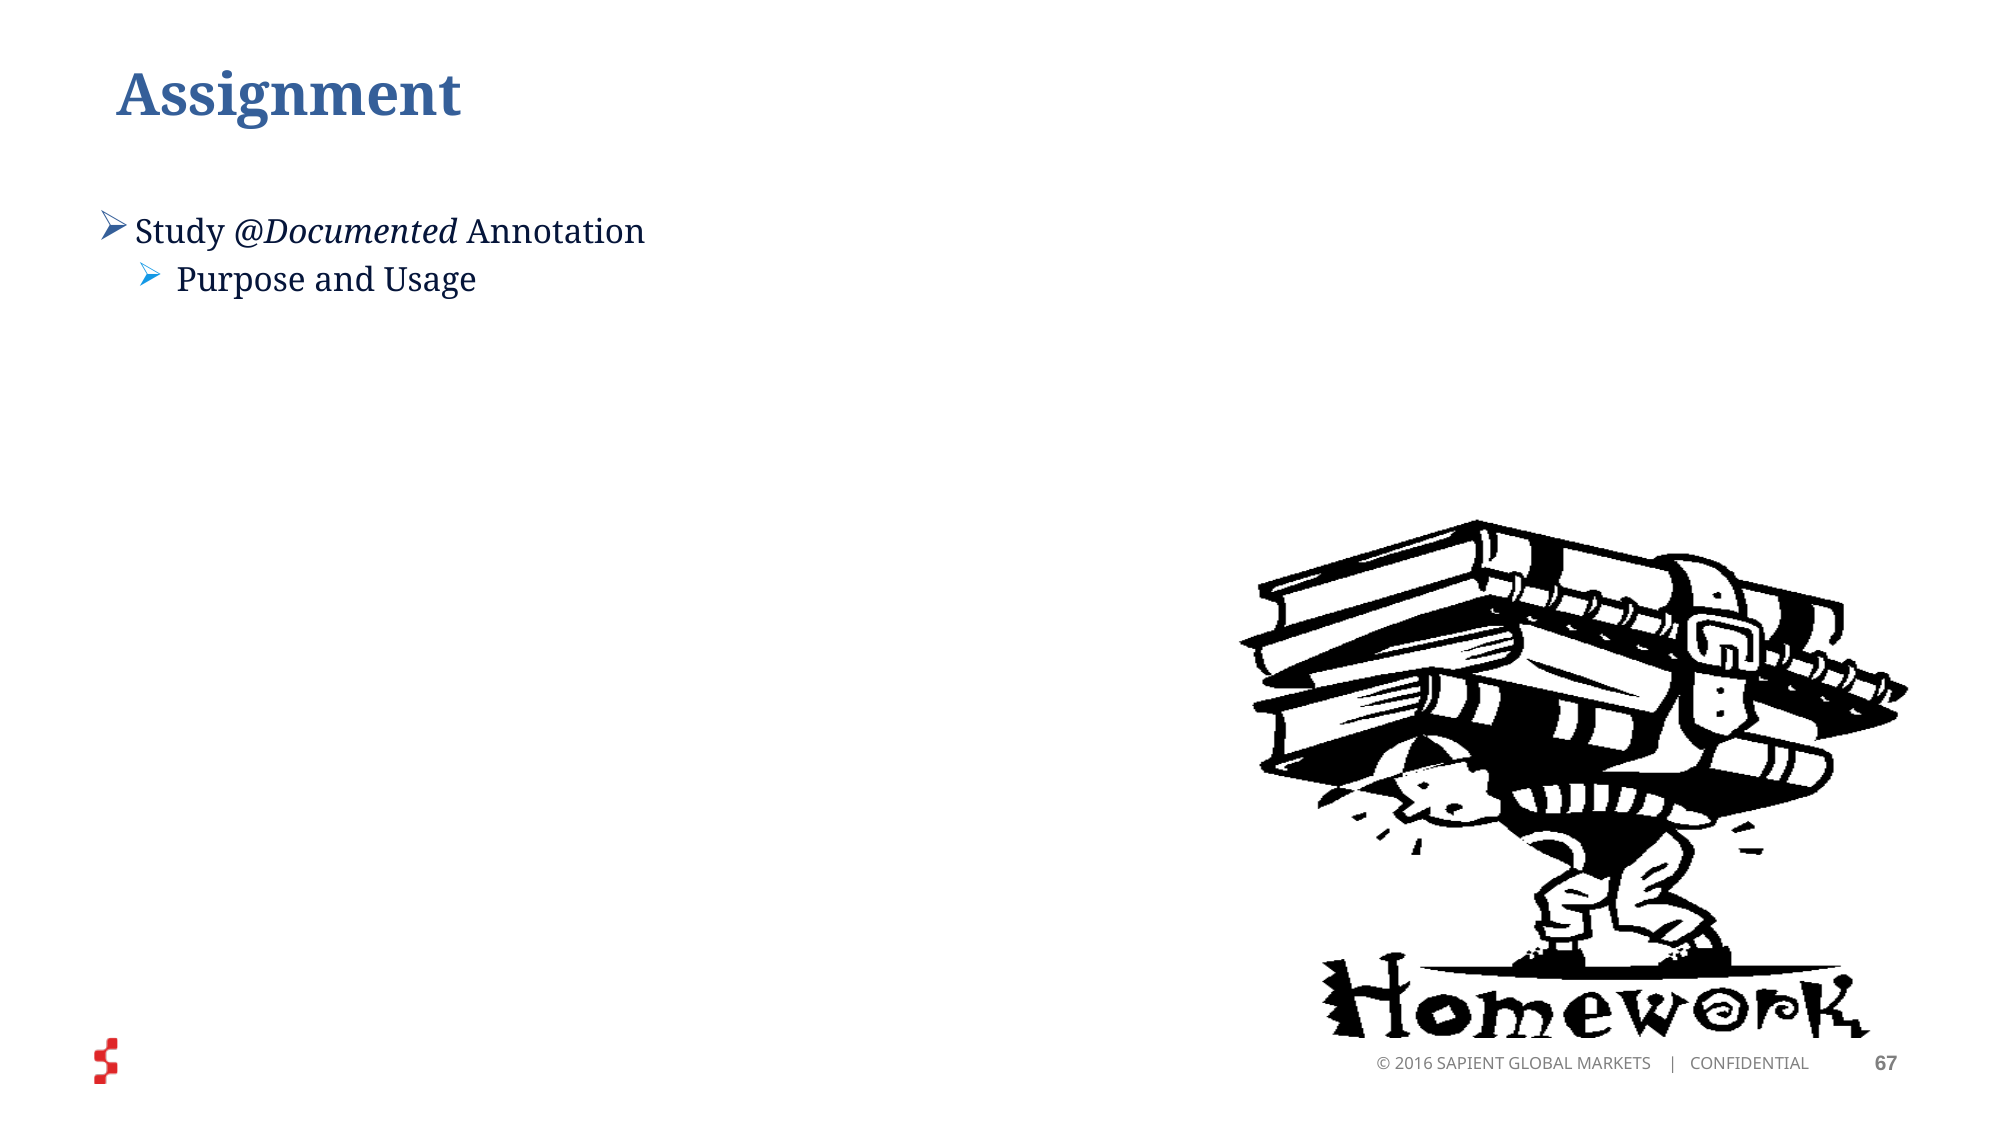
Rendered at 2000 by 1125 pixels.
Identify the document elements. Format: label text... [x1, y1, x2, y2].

picture [1216, 512, 1917, 1038]
list Study @Documented Annotation Purpose and Usage [97, 210, 1317, 1038]
title Assignment [116, 50, 1967, 163]
